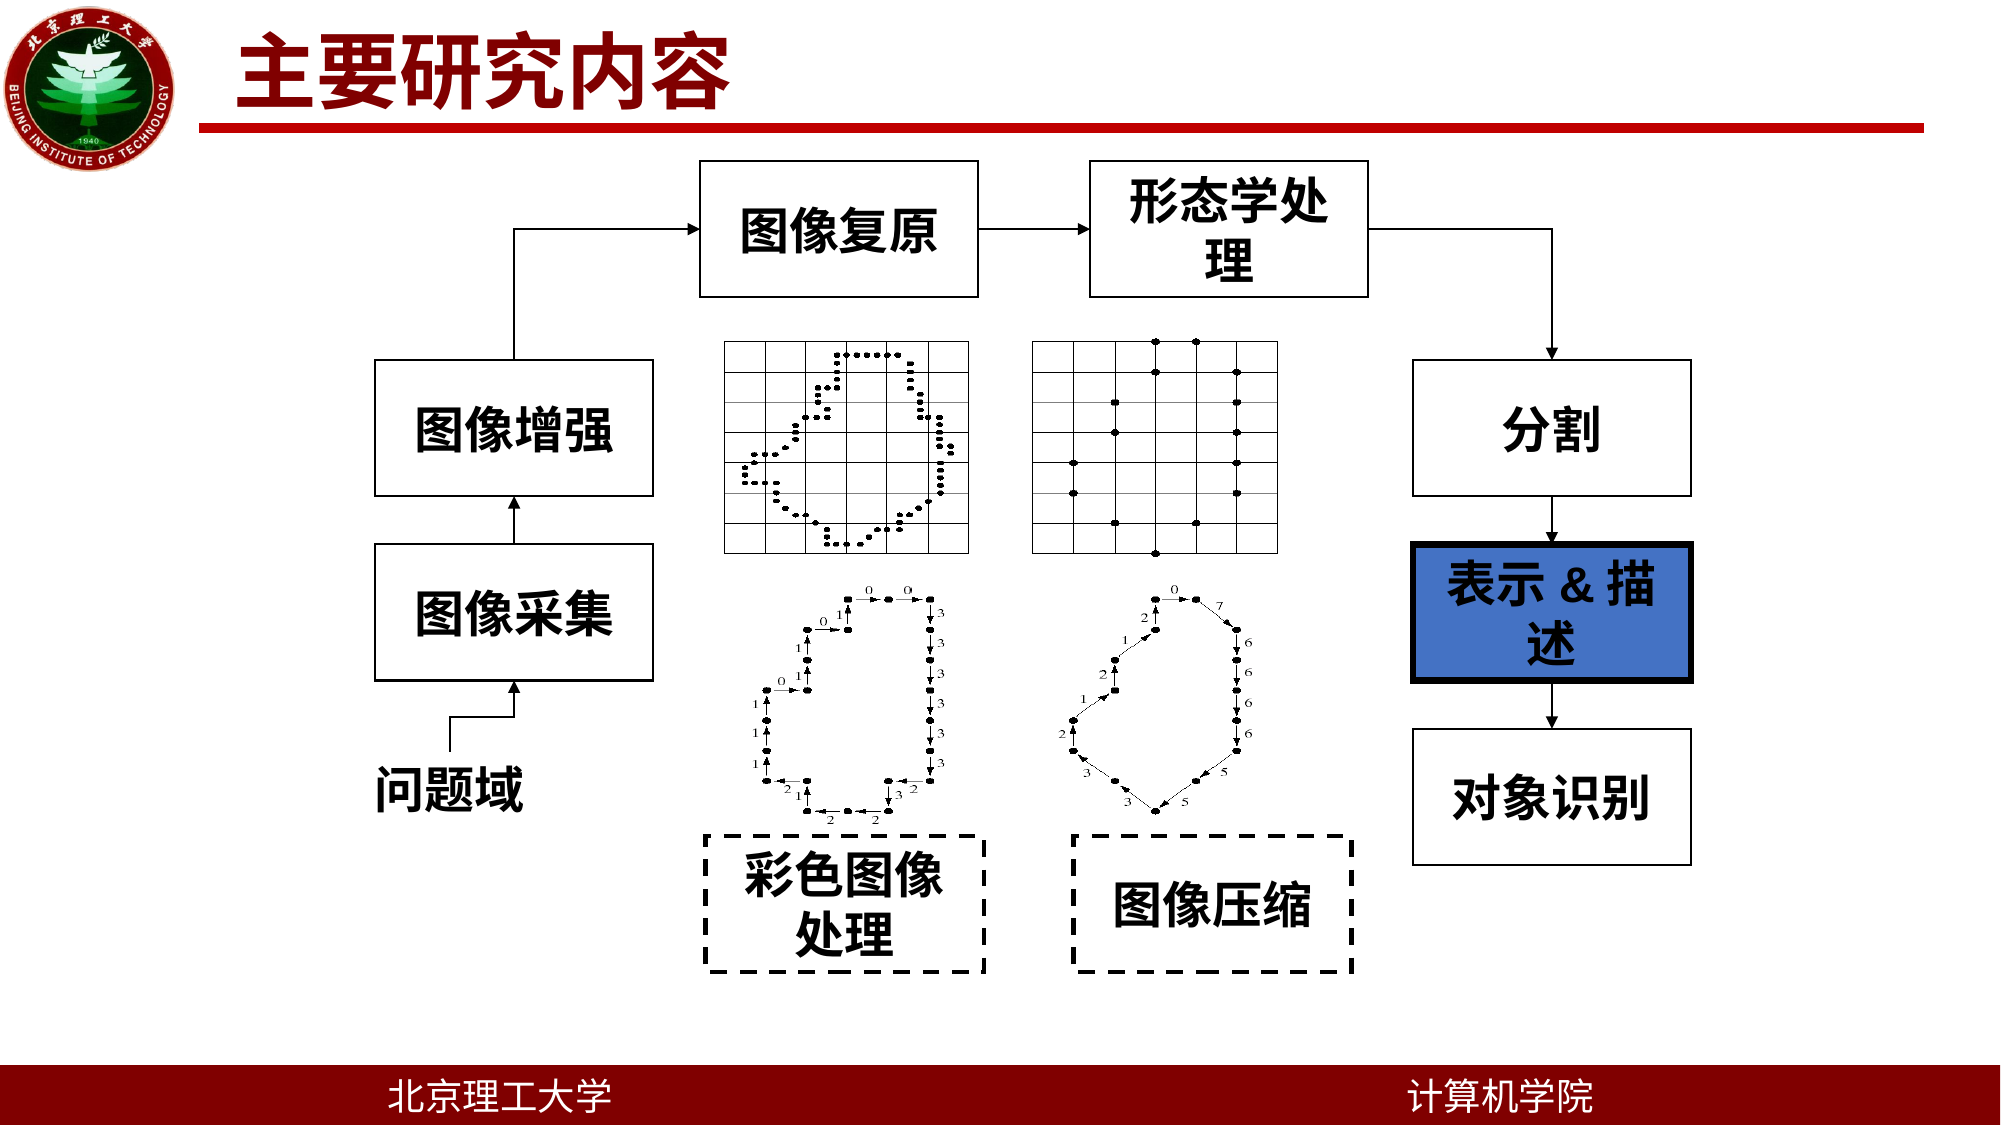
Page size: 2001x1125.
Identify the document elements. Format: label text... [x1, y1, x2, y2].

text_box 图像复原 [700, 161, 979, 298]
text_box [541, 201, 673, 388]
text_box 图像采集 [375, 544, 654, 681]
text_box 彩色图像处理 [705, 835, 984, 972]
text_box 表示&描述 [1412, 544, 1691, 681]
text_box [446, 684, 518, 749]
text_box 分割 [1412, 360, 1691, 497]
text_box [1368, 229, 1552, 361]
text_box 主要研究内容 [218, 11, 1551, 123]
picture [0, 0, 178, 178]
text_box 图像增强 [375, 360, 654, 497]
text_box 形态学处理 [1090, 161, 1369, 298]
text_box 图像压缩 [1073, 835, 1352, 972]
picture [722, 335, 1285, 828]
text_box 对象识别 [1412, 728, 1691, 865]
text_box 问题域 [360, 751, 540, 827]
